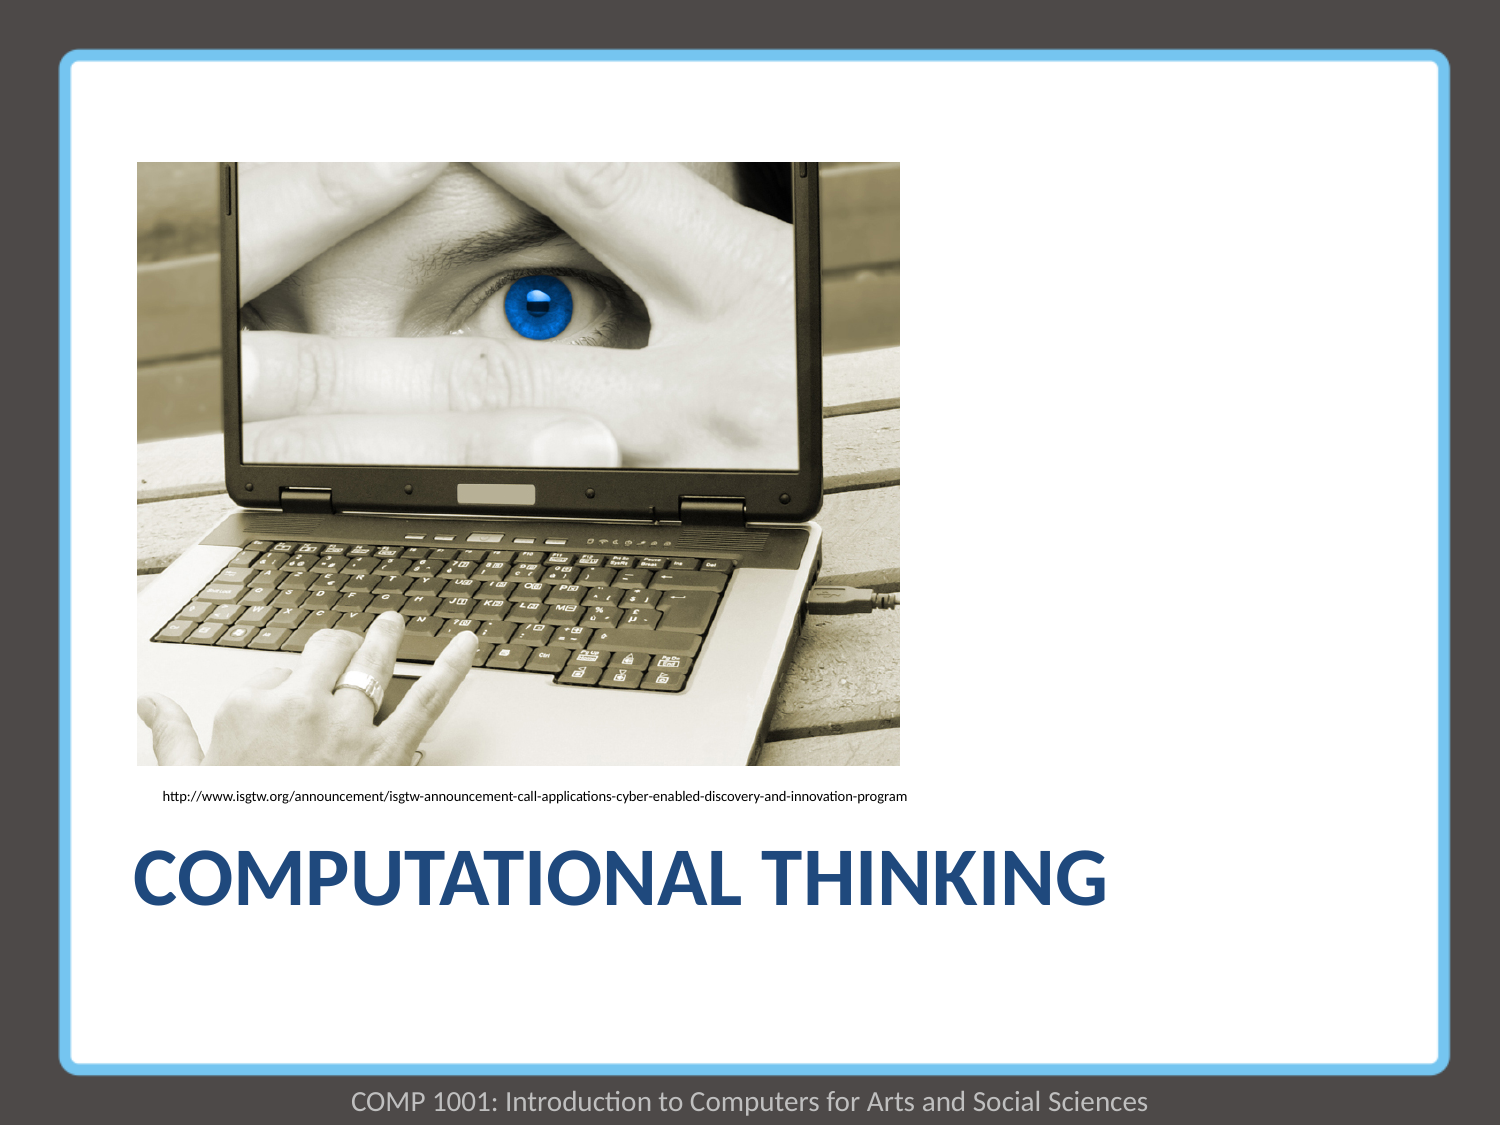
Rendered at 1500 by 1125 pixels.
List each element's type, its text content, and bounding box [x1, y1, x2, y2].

picture [0, 0, 1500, 1125]
text_box http://www.isgtw.org/announcement/isgtw-announcement-call-applications-cyber-enabled-discovery-and-innovation-program [147, 779, 923, 812]
title Computational Thinking [118, 814, 1394, 1038]
